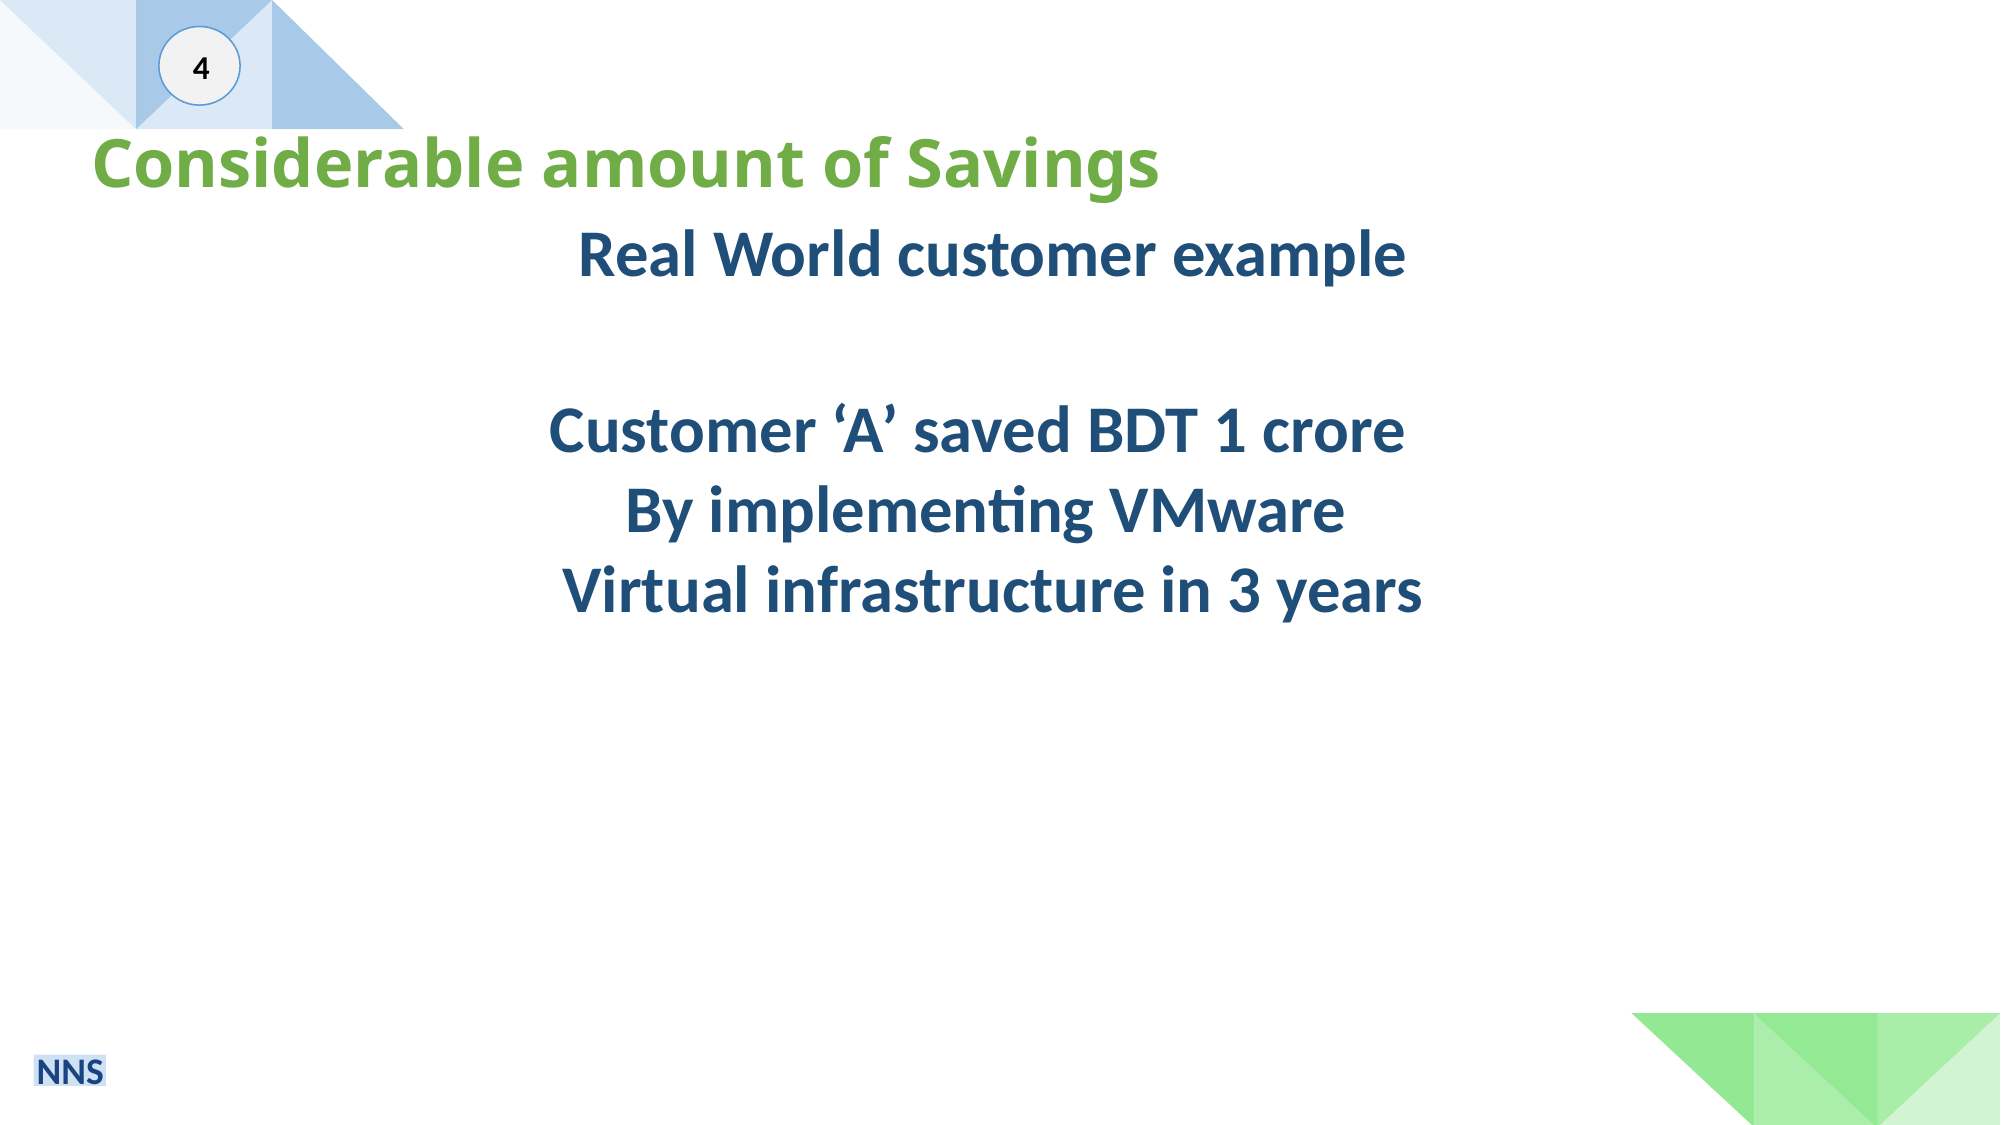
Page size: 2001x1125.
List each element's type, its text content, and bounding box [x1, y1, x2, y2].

text_box Real World customer example [563, 202, 1423, 298]
text_box Customer ‘A’ saved BDT 1 crore By implementing VMware Virtual infrastructure in 3 years [535, 378, 1452, 634]
text_box [33, 1054, 107, 1087]
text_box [1631, 1013, 2000, 1125]
text_box Considerable amount of Savings [76, 138, 1454, 194]
text_box NNS [21, 1039, 119, 1100]
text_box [0, 0, 404, 130]
